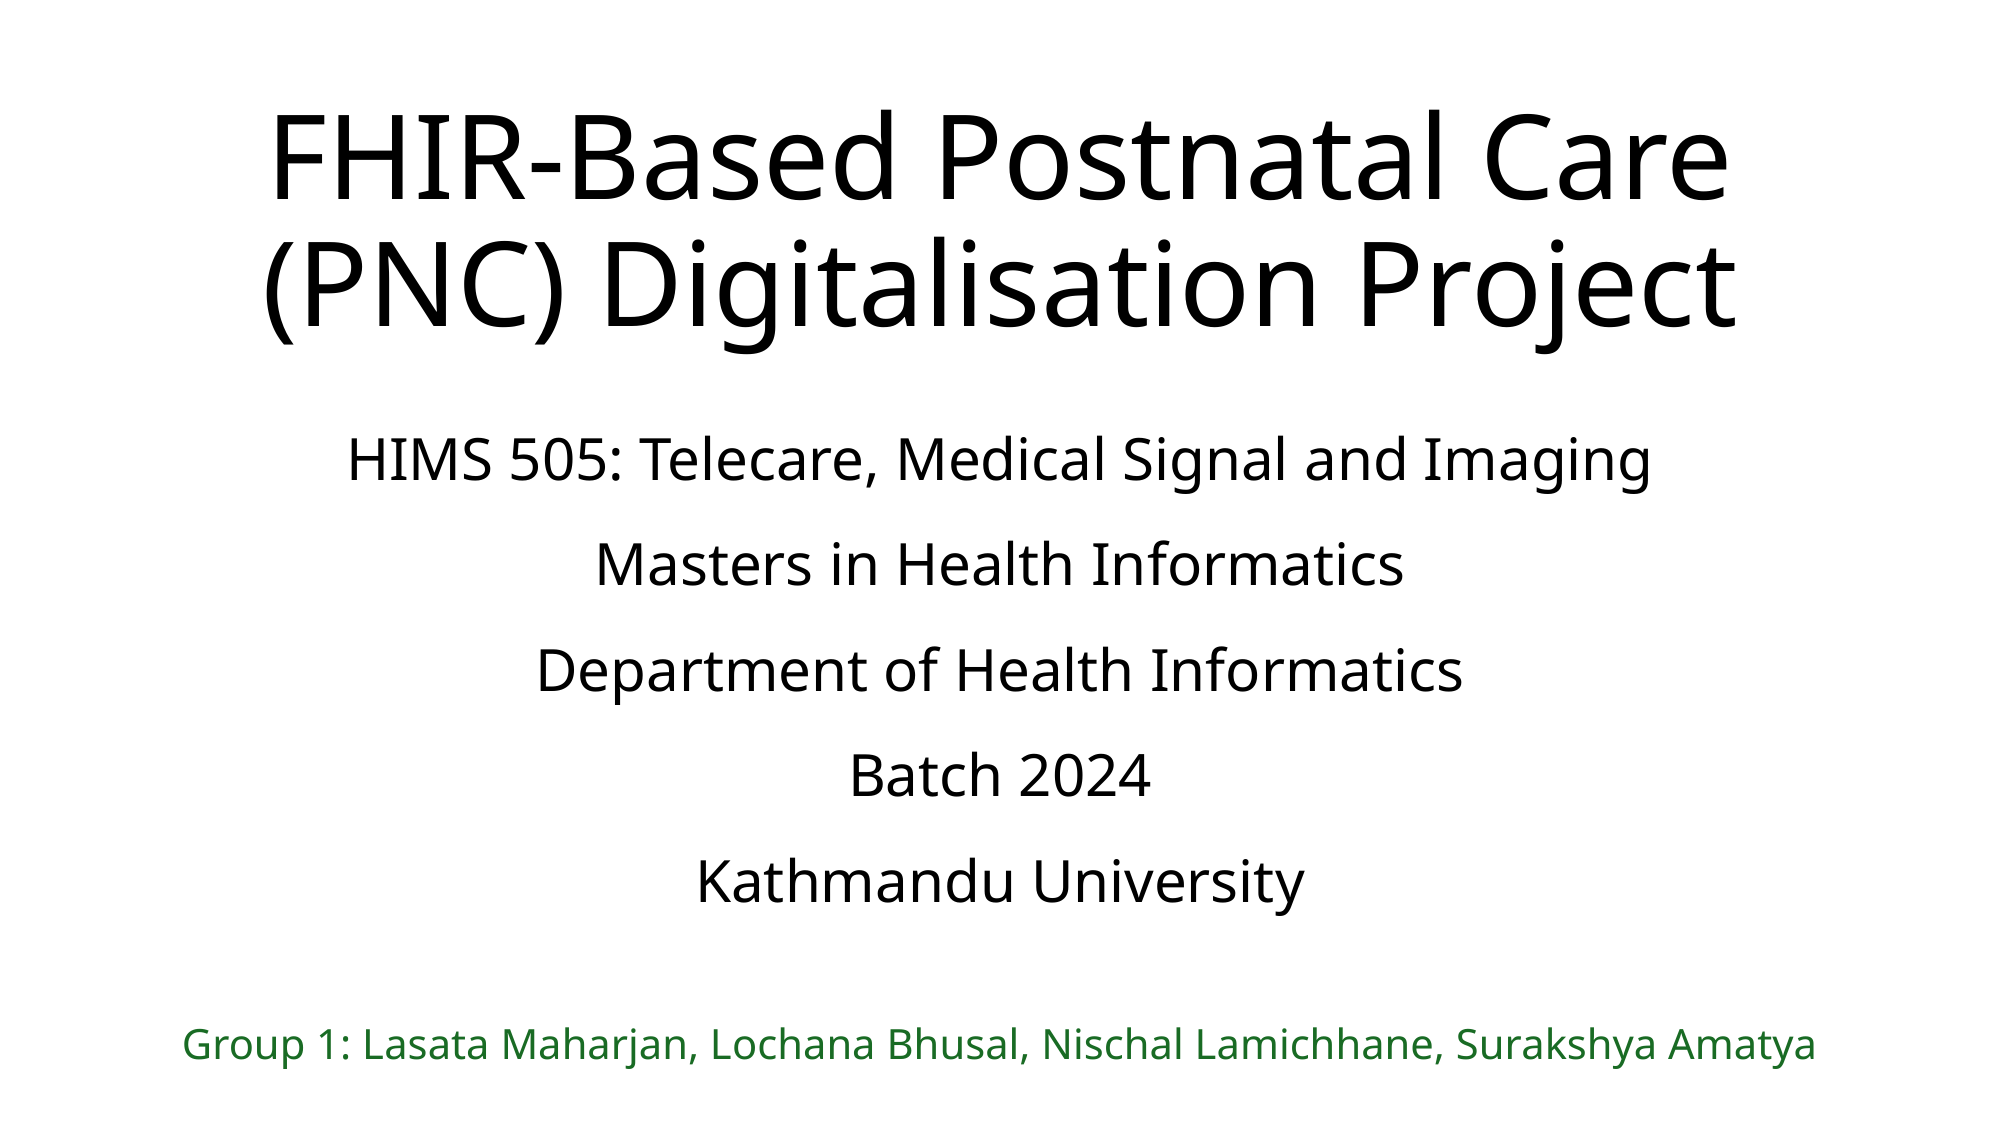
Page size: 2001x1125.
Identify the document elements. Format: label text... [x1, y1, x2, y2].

text_box HIMS 505: Telecare, Medical Signal and Imaging Masters in Health Informatics Department of Health Informatics Batch 2024 Kathmandu University [227, 396, 1772, 929]
text_box Group 1: Lasata Maharjan, Lochana Bhusal, Nischal Lamichhane, Surakshya Amatya [140, 995, 1860, 1083]
title FHIR-Based Postnatal Care (PNC) Digitalisation Project [245, 84, 1755, 360]
